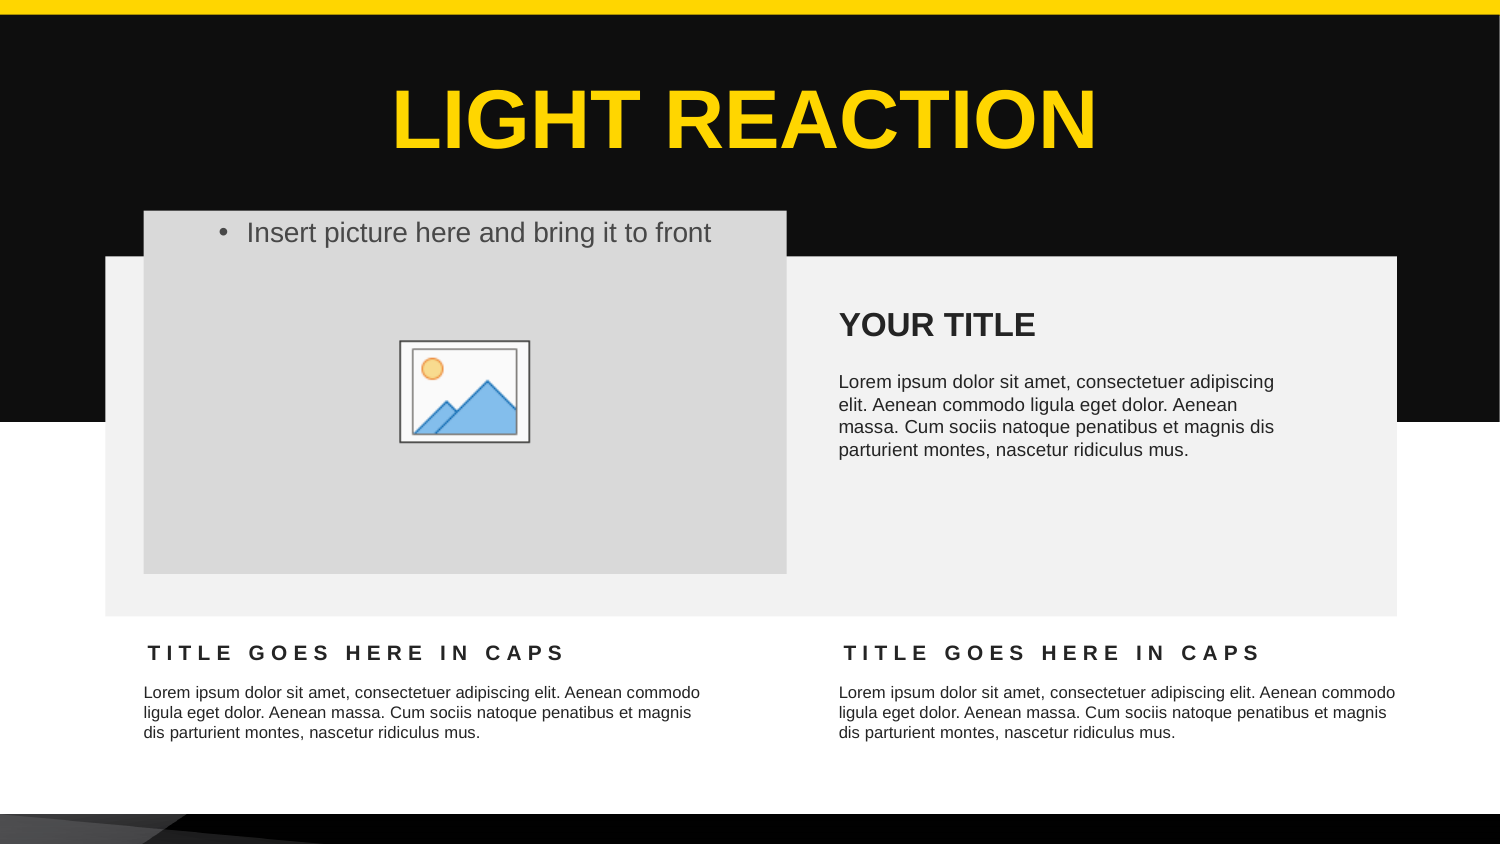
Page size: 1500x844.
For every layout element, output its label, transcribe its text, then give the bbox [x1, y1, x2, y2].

text_box Lorem ipsum dolor sit amet, consectetuer adipiscing elit. Aenean commodo ligula eget dolor. Aenean massa. Cum sociis natoque penatibus et magnis dis parturient montes, nascetur ridiculus mus. [143, 682, 714, 742]
picture [143, 210, 787, 574]
text_box Lorem ipsum dolor sit amet, consectetuer adipiscing elit. Aenean commodo ligula eget dolor. Aenean massa. Cum sociis natoque penatibus et magnis dis parturient montes, nascetur ridiculus mus. [838, 369, 1291, 460]
text_box [104, 255, 1398, 617]
text_box [0, 14, 1500, 423]
text_box YOUR TITLE [838, 303, 1362, 344]
text_box TITLE GOES HERE IN CAPS [132, 632, 577, 672]
picture [0, 814, 1500, 844]
text_box LIGHT REACTION [377, 58, 1114, 174]
text_box Lorem ipsum dolor sit amet, consectetuer adipiscing elit. Aenean commodo ligula eget dolor. Aenean massa. Cum sociis natoque penatibus et magnis dis parturient montes, nascetur ridiculus mus. [838, 682, 1399, 742]
text_box TITLE GOES HERE IN CAPS [828, 632, 1273, 672]
